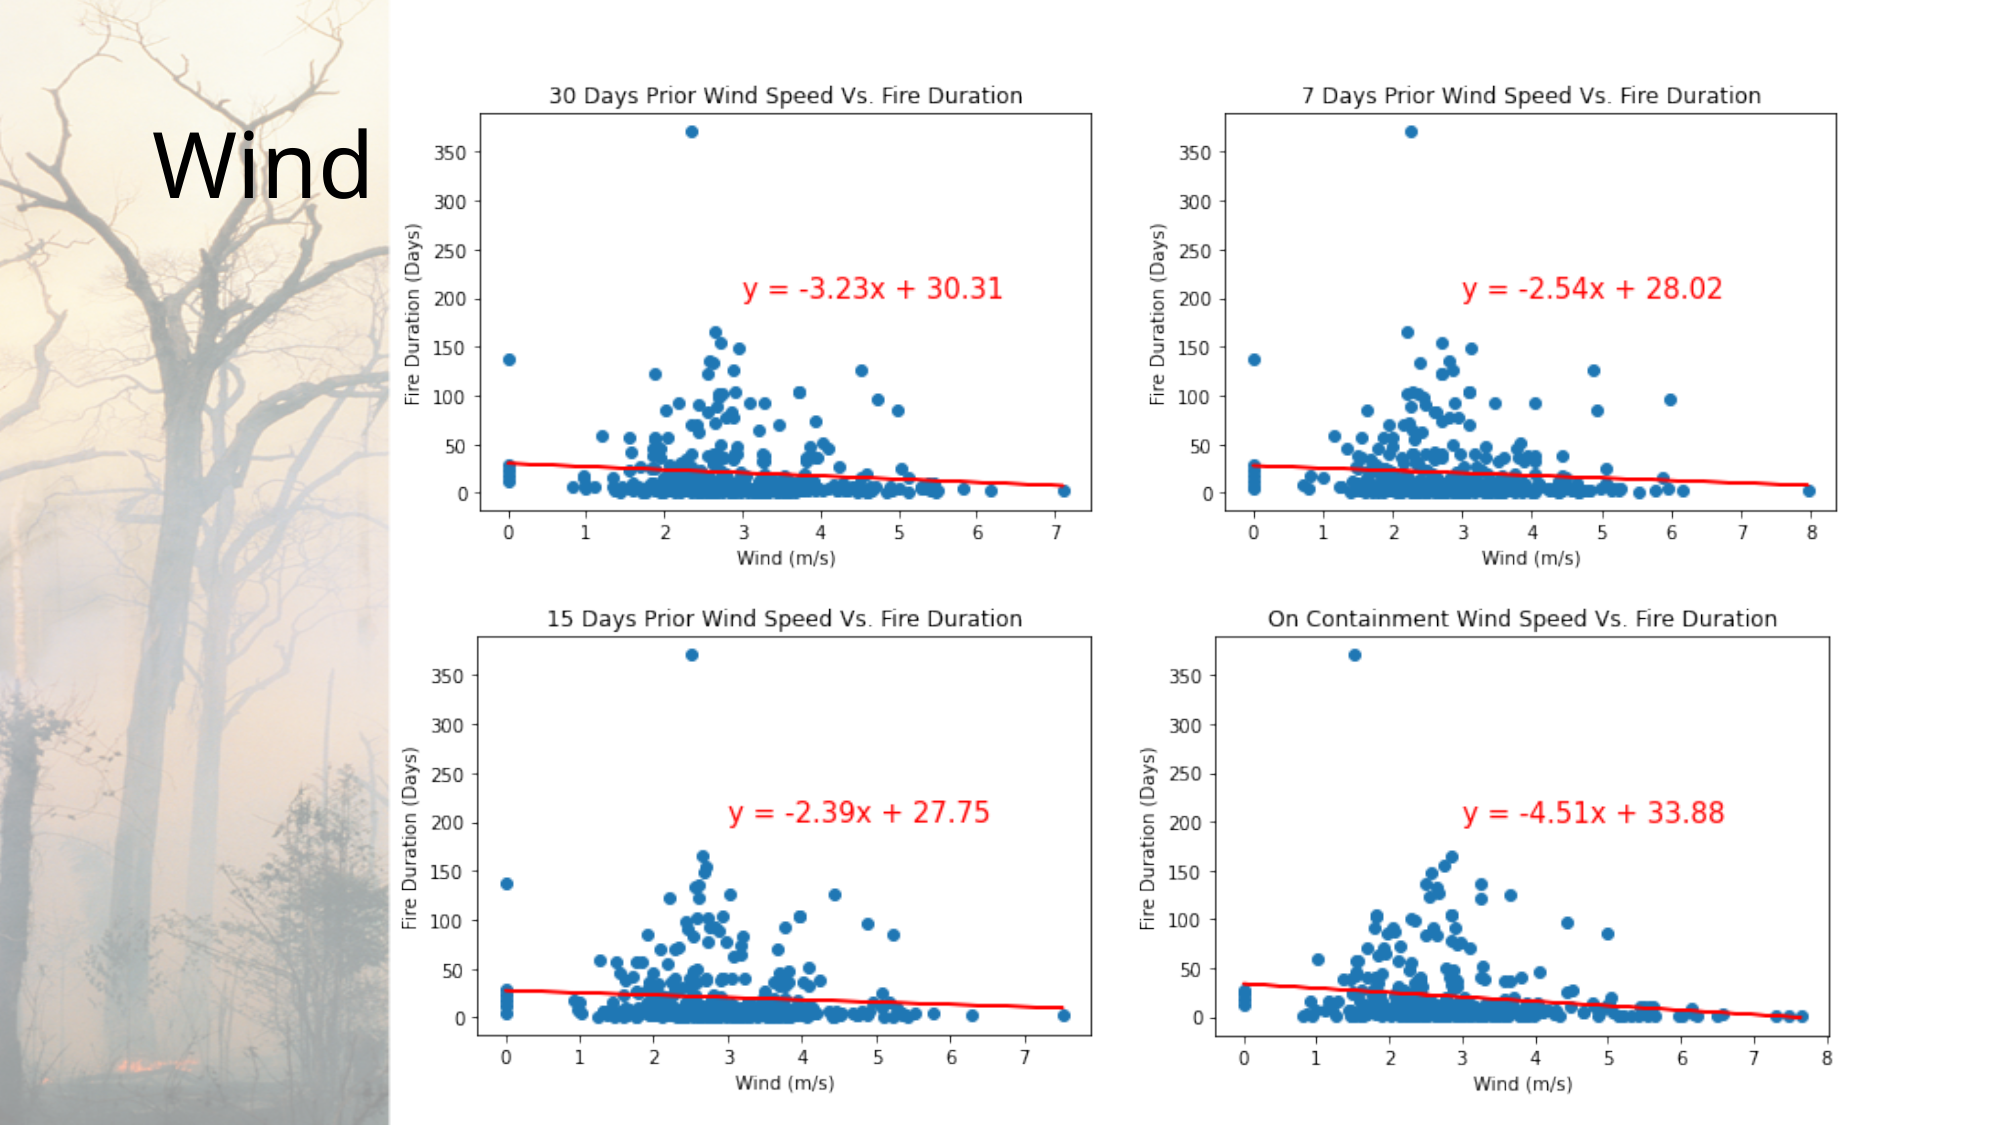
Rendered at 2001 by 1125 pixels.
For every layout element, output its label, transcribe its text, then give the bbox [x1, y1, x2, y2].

picture [394, 73, 1104, 580]
picture [1129, 596, 1845, 1106]
title Wind [137, 59, 1863, 278]
picture [390, 596, 1104, 1106]
picture [1139, 73, 1849, 580]
